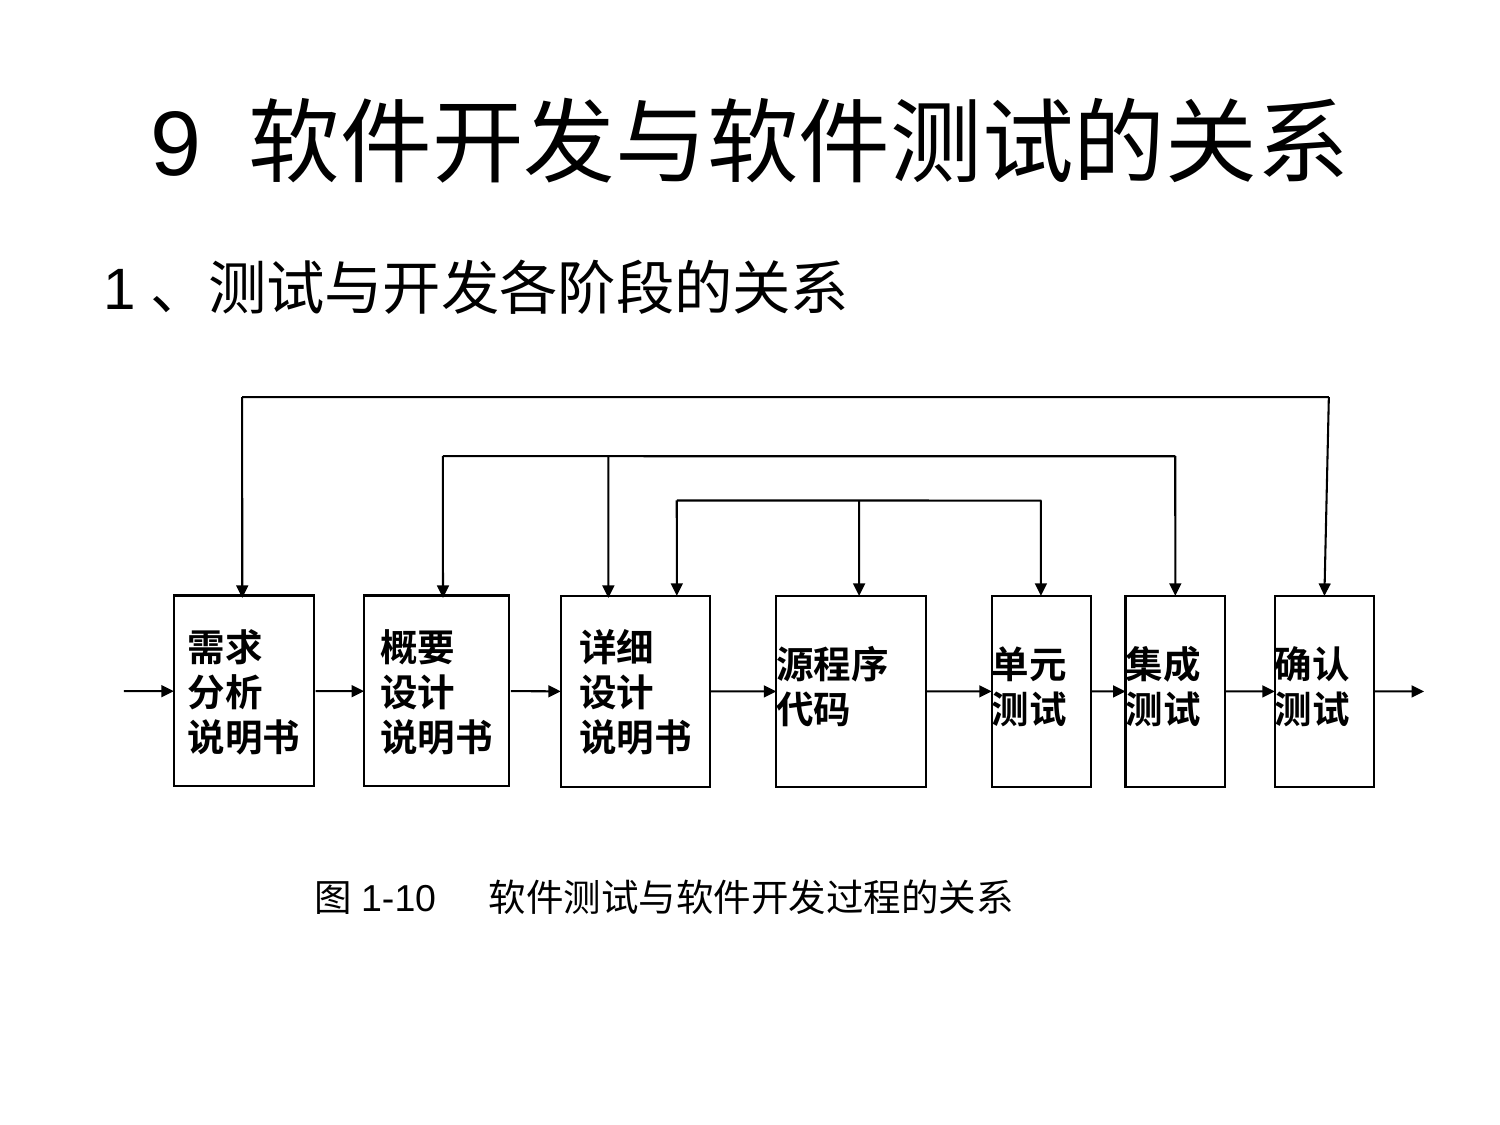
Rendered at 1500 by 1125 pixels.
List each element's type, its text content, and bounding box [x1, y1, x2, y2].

text_box 图1-10 软件测试与软件开发过程的关系 [299, 849, 1263, 975]
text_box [123, 396, 1425, 787]
title 9 软件开发与软件测试的关系 [75, 45, 1425, 233]
list 1、测试与开发各阶段的关系 [88, 243, 1426, 362]
